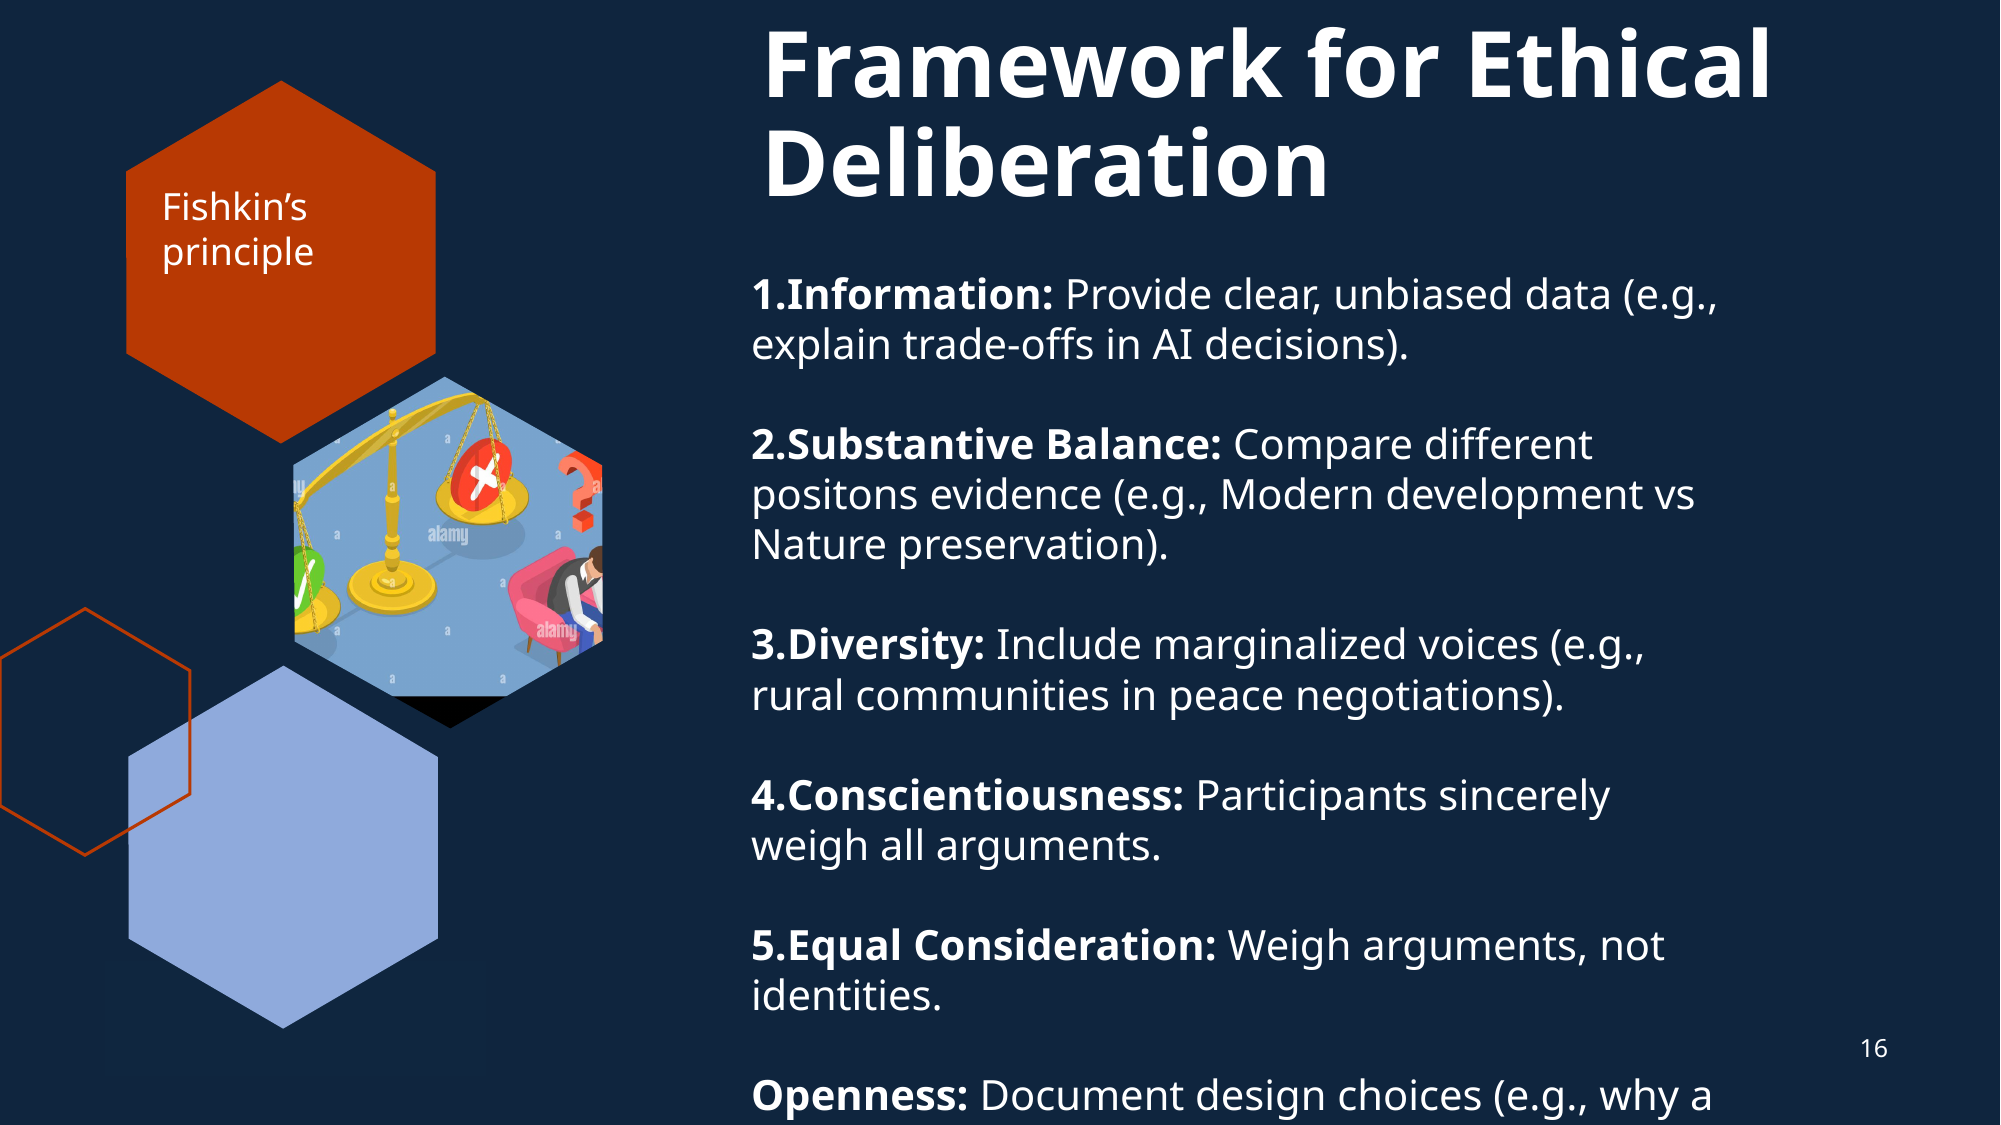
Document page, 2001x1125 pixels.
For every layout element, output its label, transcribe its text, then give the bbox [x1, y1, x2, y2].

text_box 16 [1836, 1019, 1912, 1080]
title Framework for Ethical Deliberation [746, 143, 1964, 334]
text_box Fishkin’s principle [146, 175, 412, 281]
text_box Information: Provide clear, unbiased data (e.g., explain trade-offs in AI decisions). Substantive Balance: Compare different positons evidence (e.g., Modern development vs Nature preservation). Diversity: Include marginalized voices (e.g., rural communities in peace negotiations). Conscientiousness: Participants sincerely weigh all arguments. Equal Consideration: Weigh arguments, not identities. Openness: Document design choices (e.g., why a self-driving car prioritizes pedestrians). [736, 260, 1738, 1125]
picture [293, 376, 603, 729]
